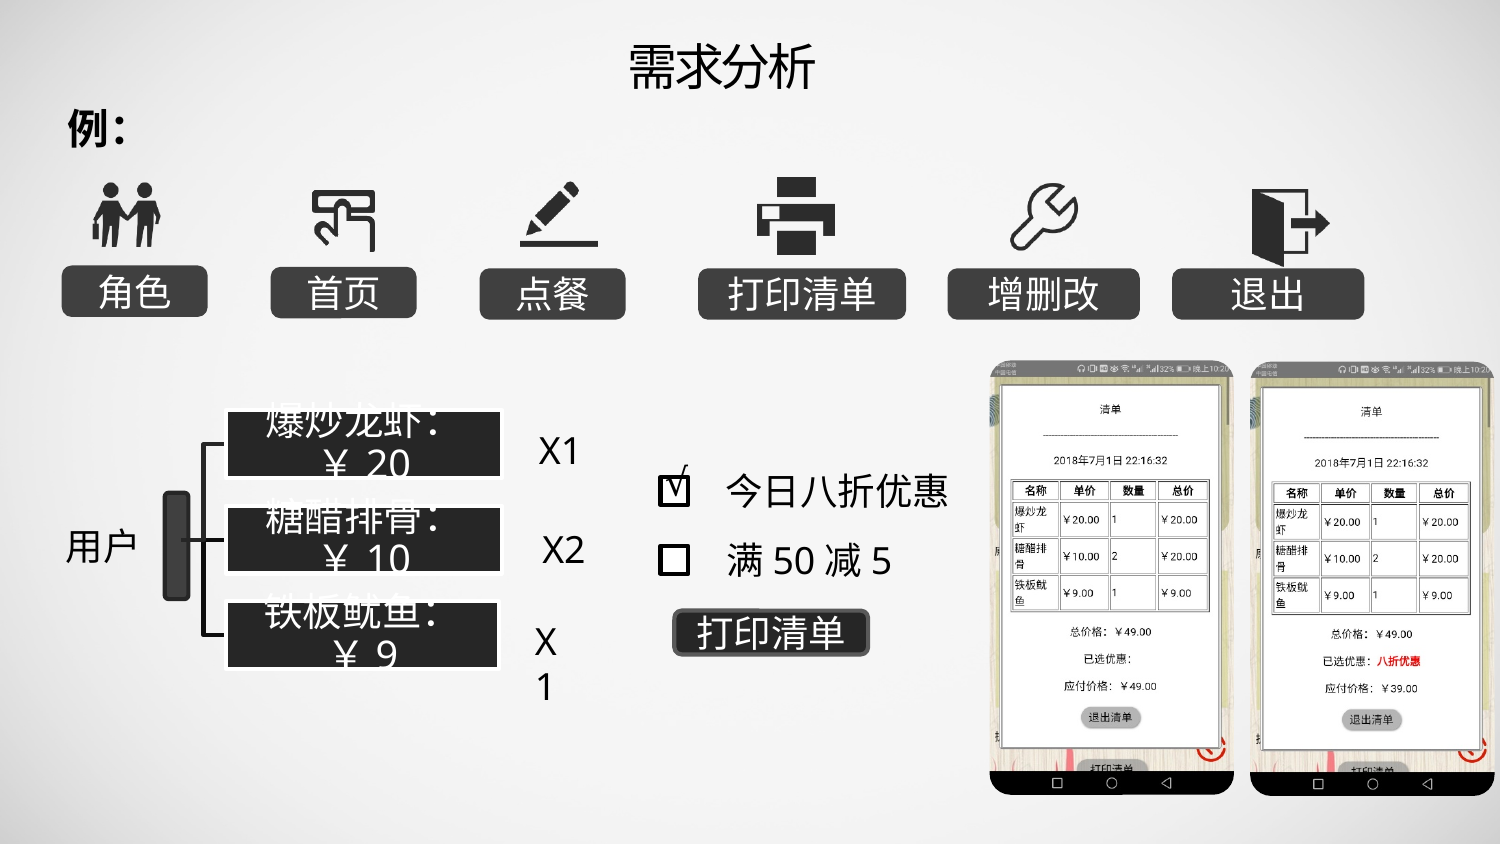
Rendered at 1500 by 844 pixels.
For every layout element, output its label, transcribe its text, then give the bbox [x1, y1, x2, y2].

text_box 打印清单 [672, 608, 871, 657]
picture [0, 0, 1500, 844]
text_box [0, 409, 553, 670]
text_box 例： [53, 96, 266, 161]
text_box X1 [520, 610, 590, 716]
text_box 需求分析 [0, 32, 1475, 100]
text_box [50, 174, 1363, 600]
